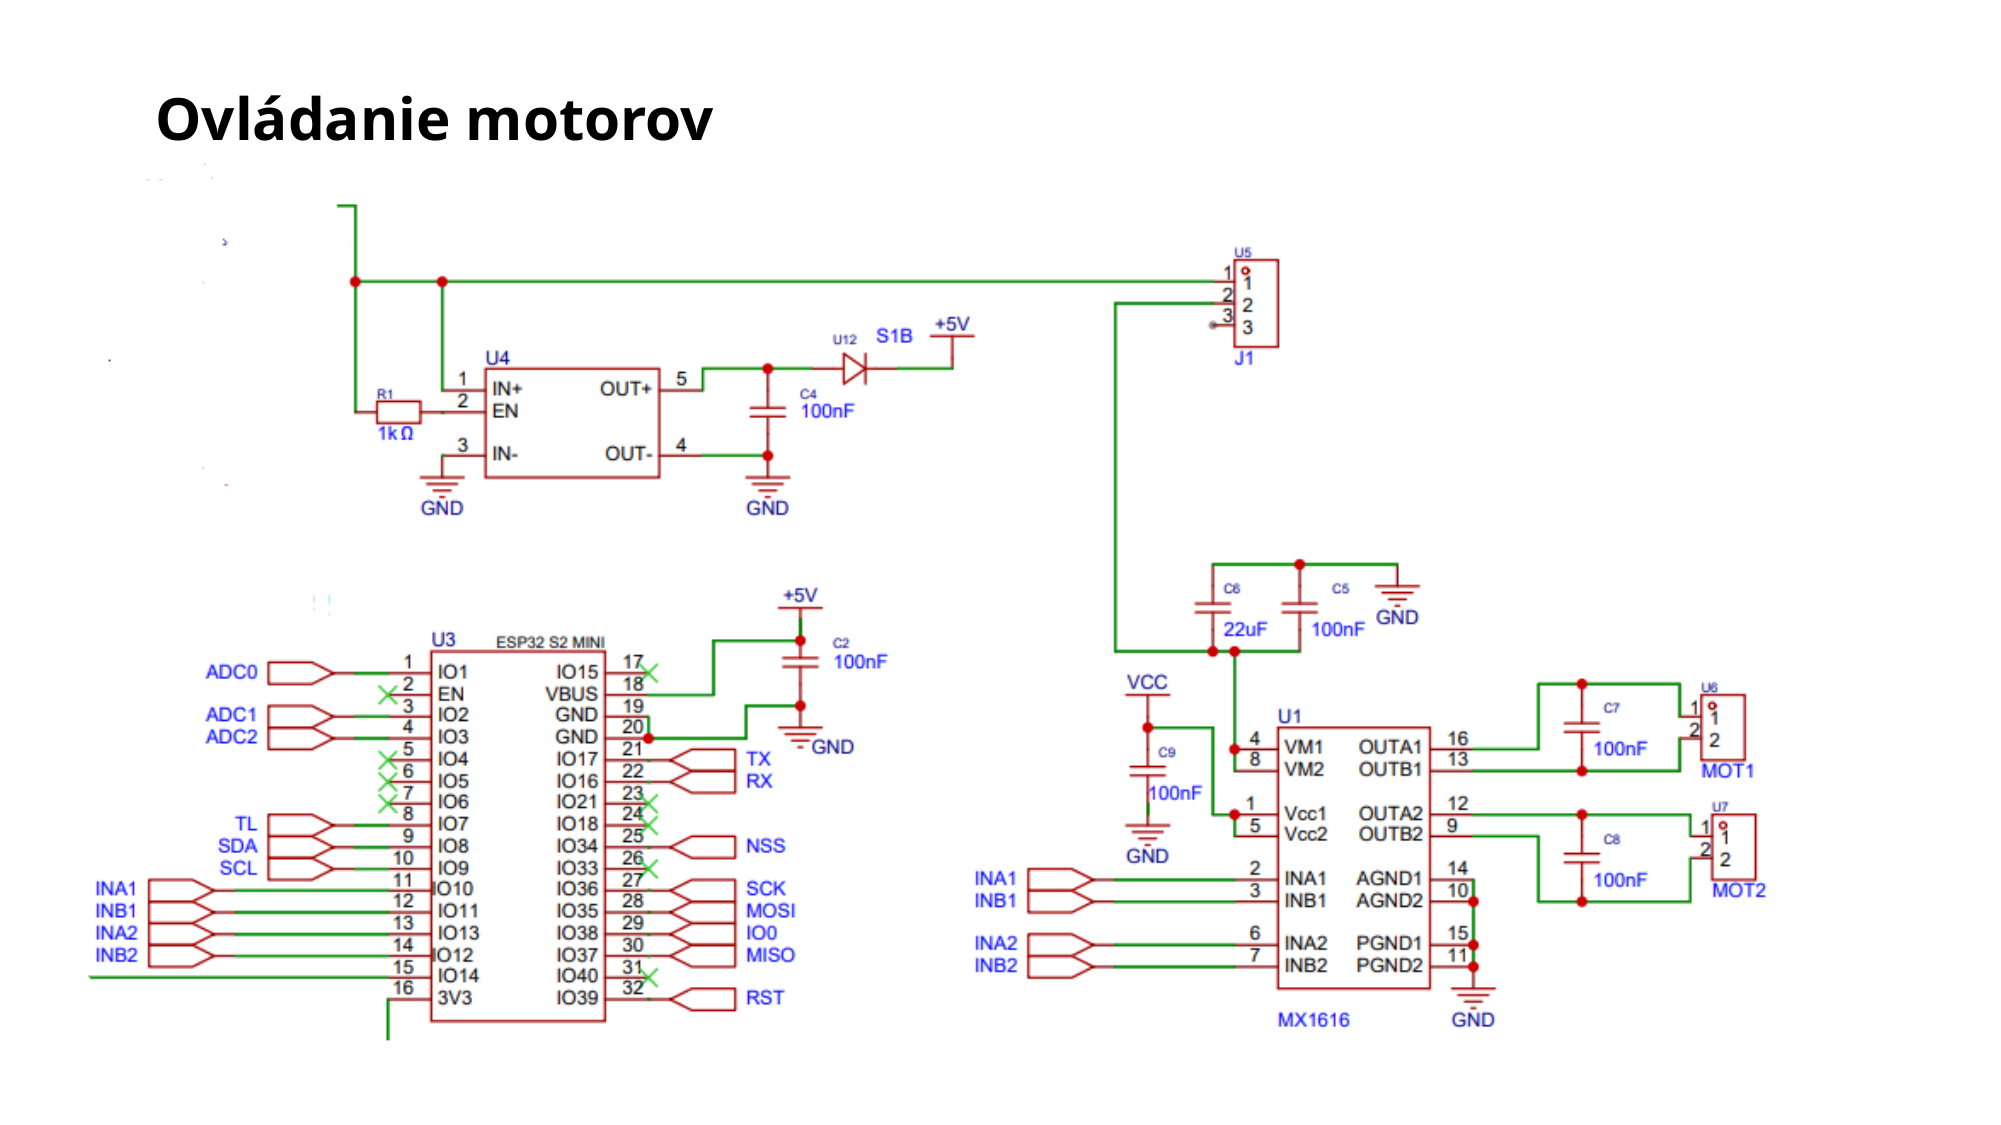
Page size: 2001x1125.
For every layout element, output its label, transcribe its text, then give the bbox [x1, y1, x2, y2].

picture [75, 157, 1801, 1056]
text_box Ovládanie motorov [140, 69, 1141, 157]
